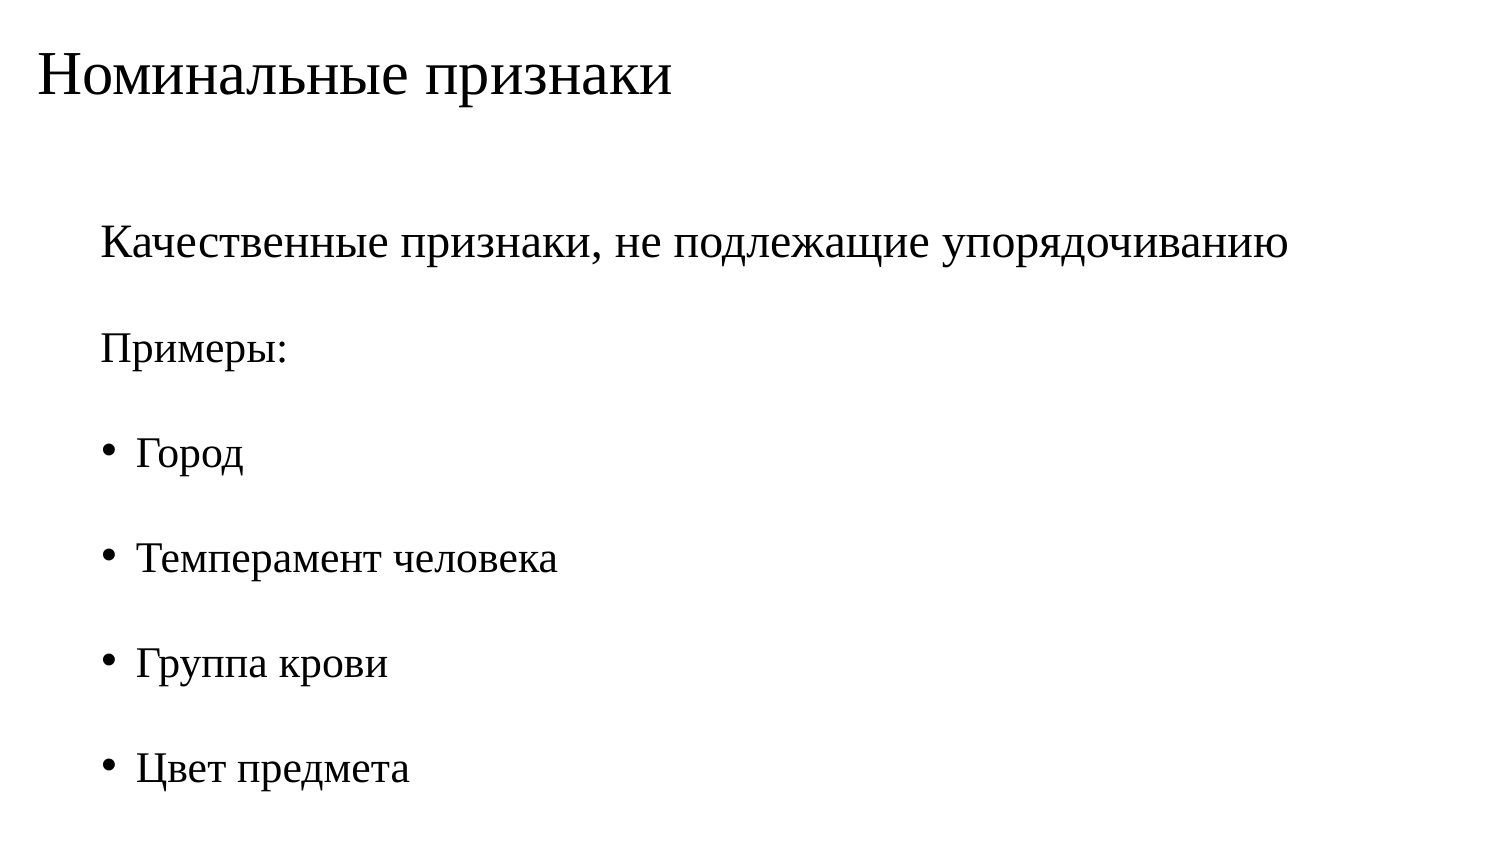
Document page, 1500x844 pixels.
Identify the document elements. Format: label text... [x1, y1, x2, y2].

text_box Примеры: Город Темперамент человека Группа крови Цвет предмета [90, 313, 1048, 514]
text_box Номинальные признаки [22, 24, 1148, 156]
text_box Качественные признаки, не подлежащие упорядочиванию [90, 204, 1500, 264]
